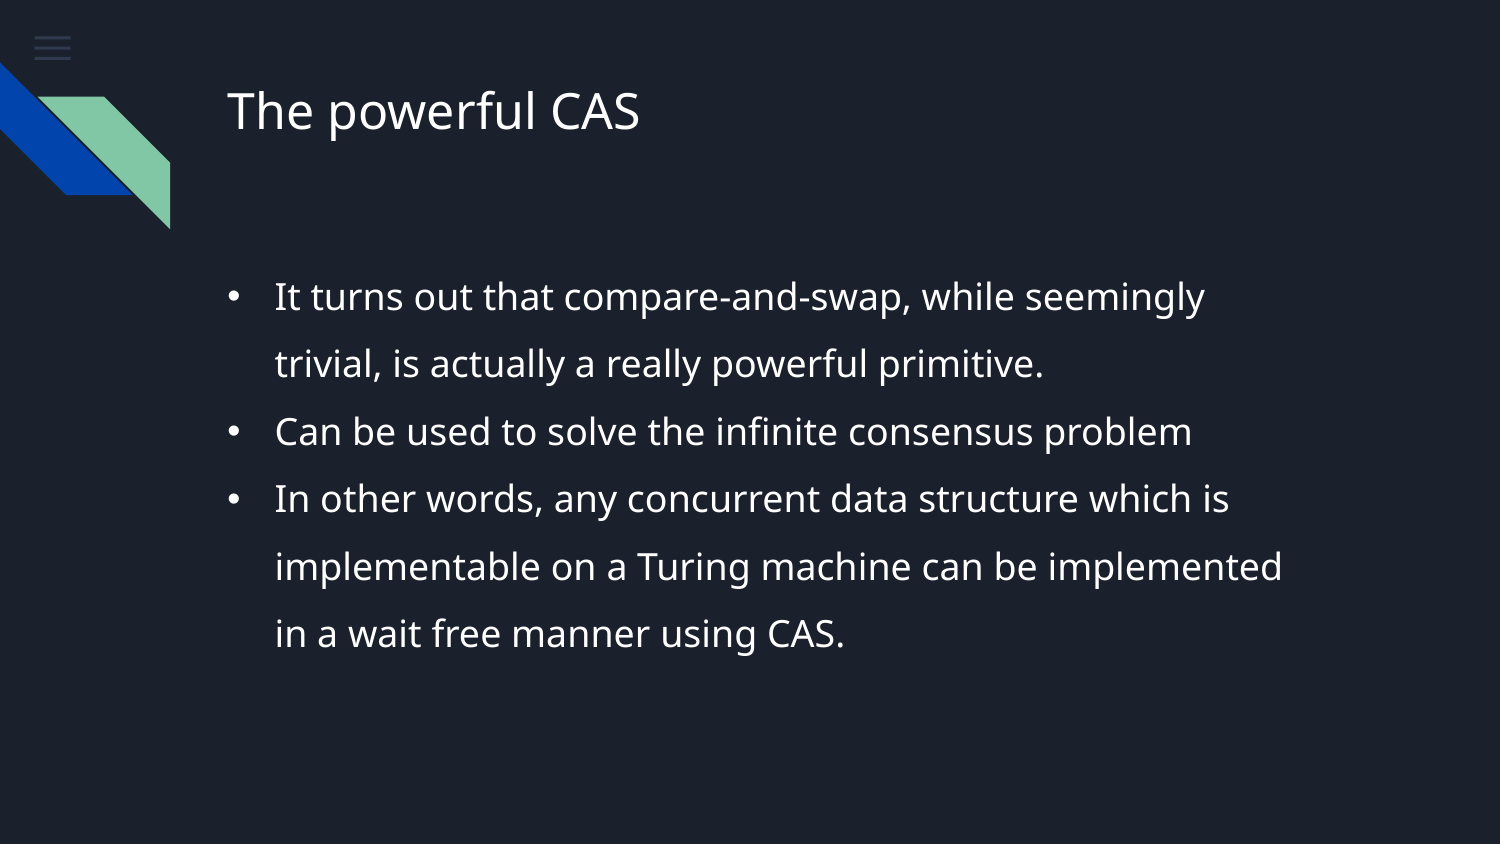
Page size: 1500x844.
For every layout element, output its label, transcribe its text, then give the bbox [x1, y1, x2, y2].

text_box It turns out that compare-and-swap, while seemingly trivial, is actually a really powerful primitive. Can be used to solve the infinite consensus problem In other words, any concurrent data structure which is implementable on a Turing machine can be implemented in a wait free manner using CAS. [212, 243, 1322, 663]
title The powerful CAS [212, 64, 1368, 215]
